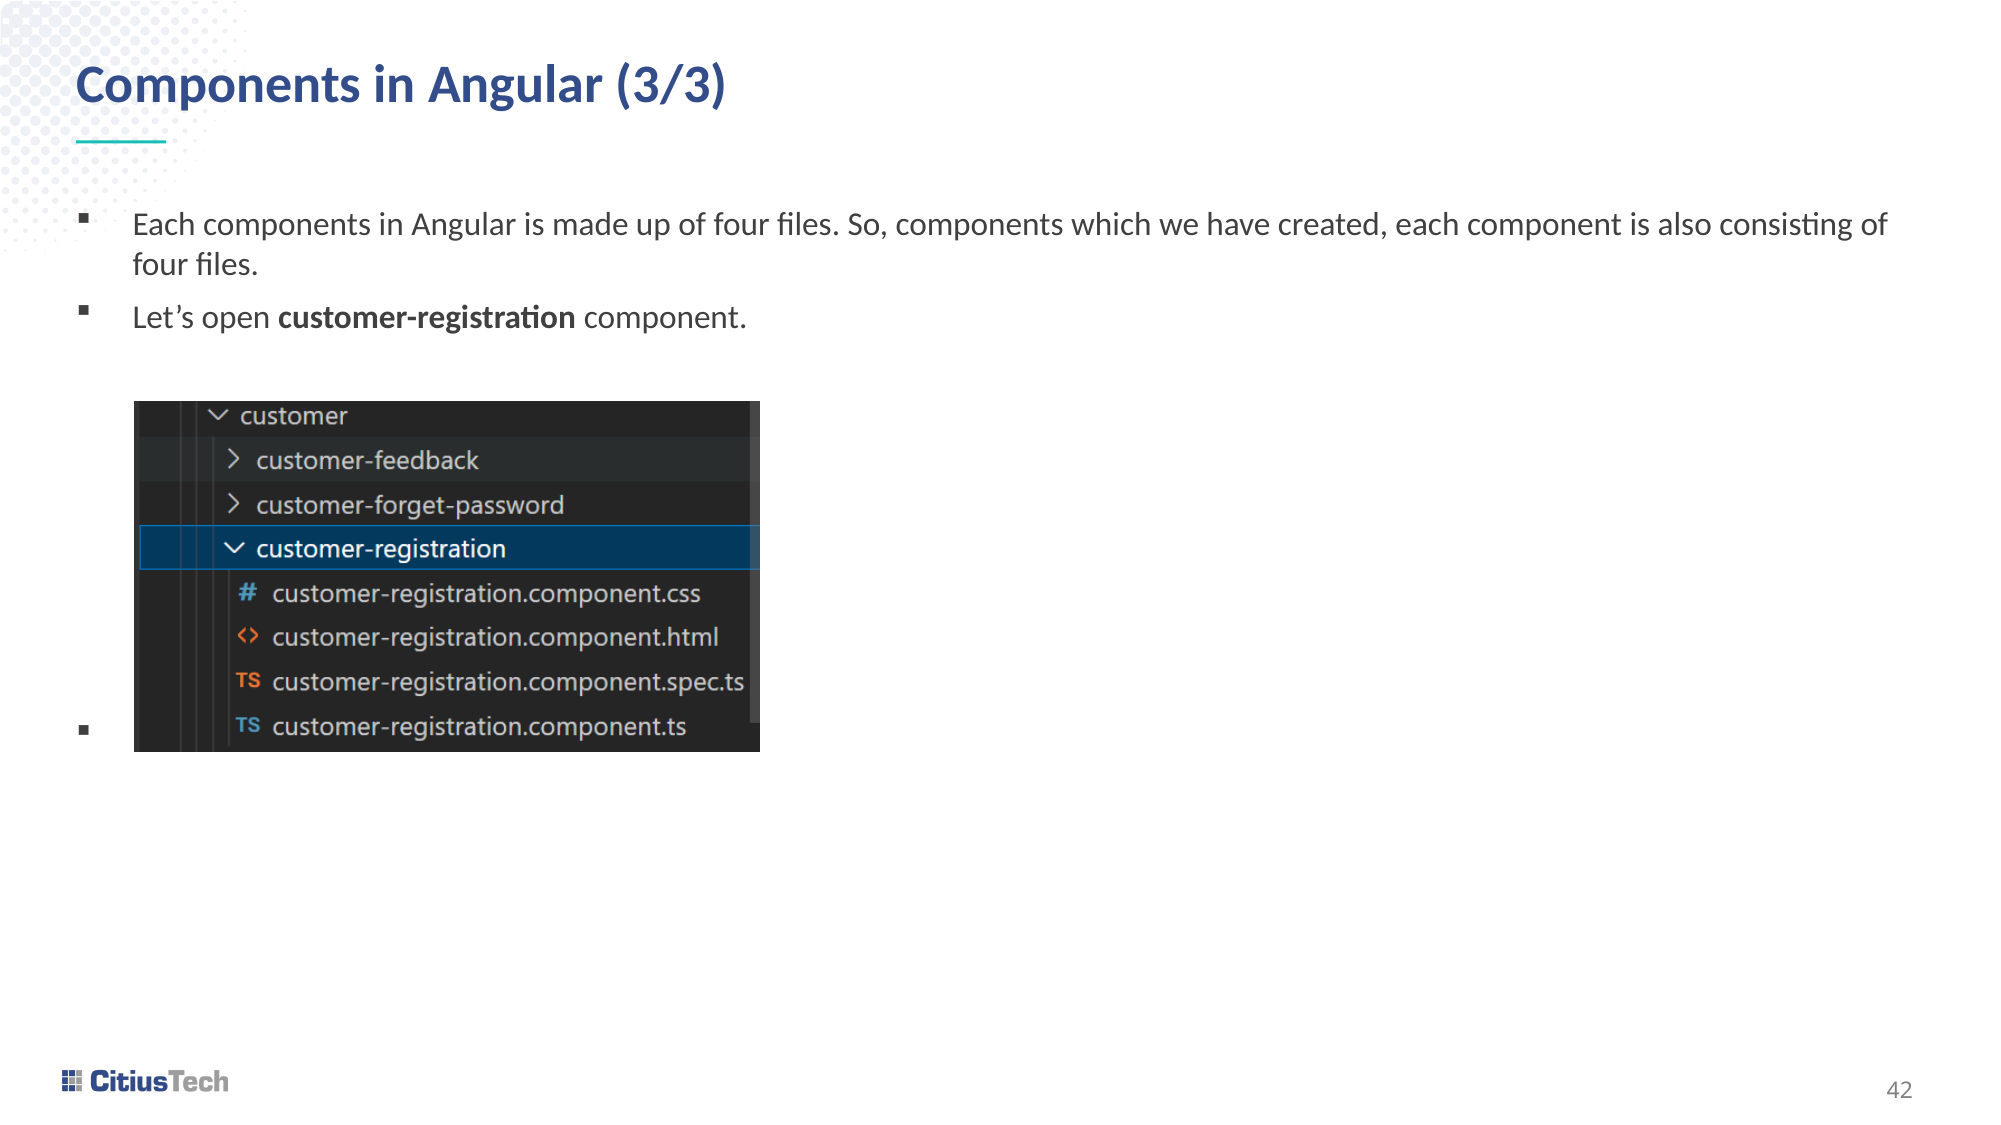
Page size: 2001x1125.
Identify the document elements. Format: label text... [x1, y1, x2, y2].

text_box Each components in Angular is made up of four files. So, components which we have created, each component is also consisting of four files. Let’s open customer-registration component. Let’s have look on all four files.. [76, 202, 1900, 1026]
title Components in Angular (3/3) [76, 30, 1802, 131]
picture [61, 1069, 228, 1092]
picture [134, 401, 760, 752]
